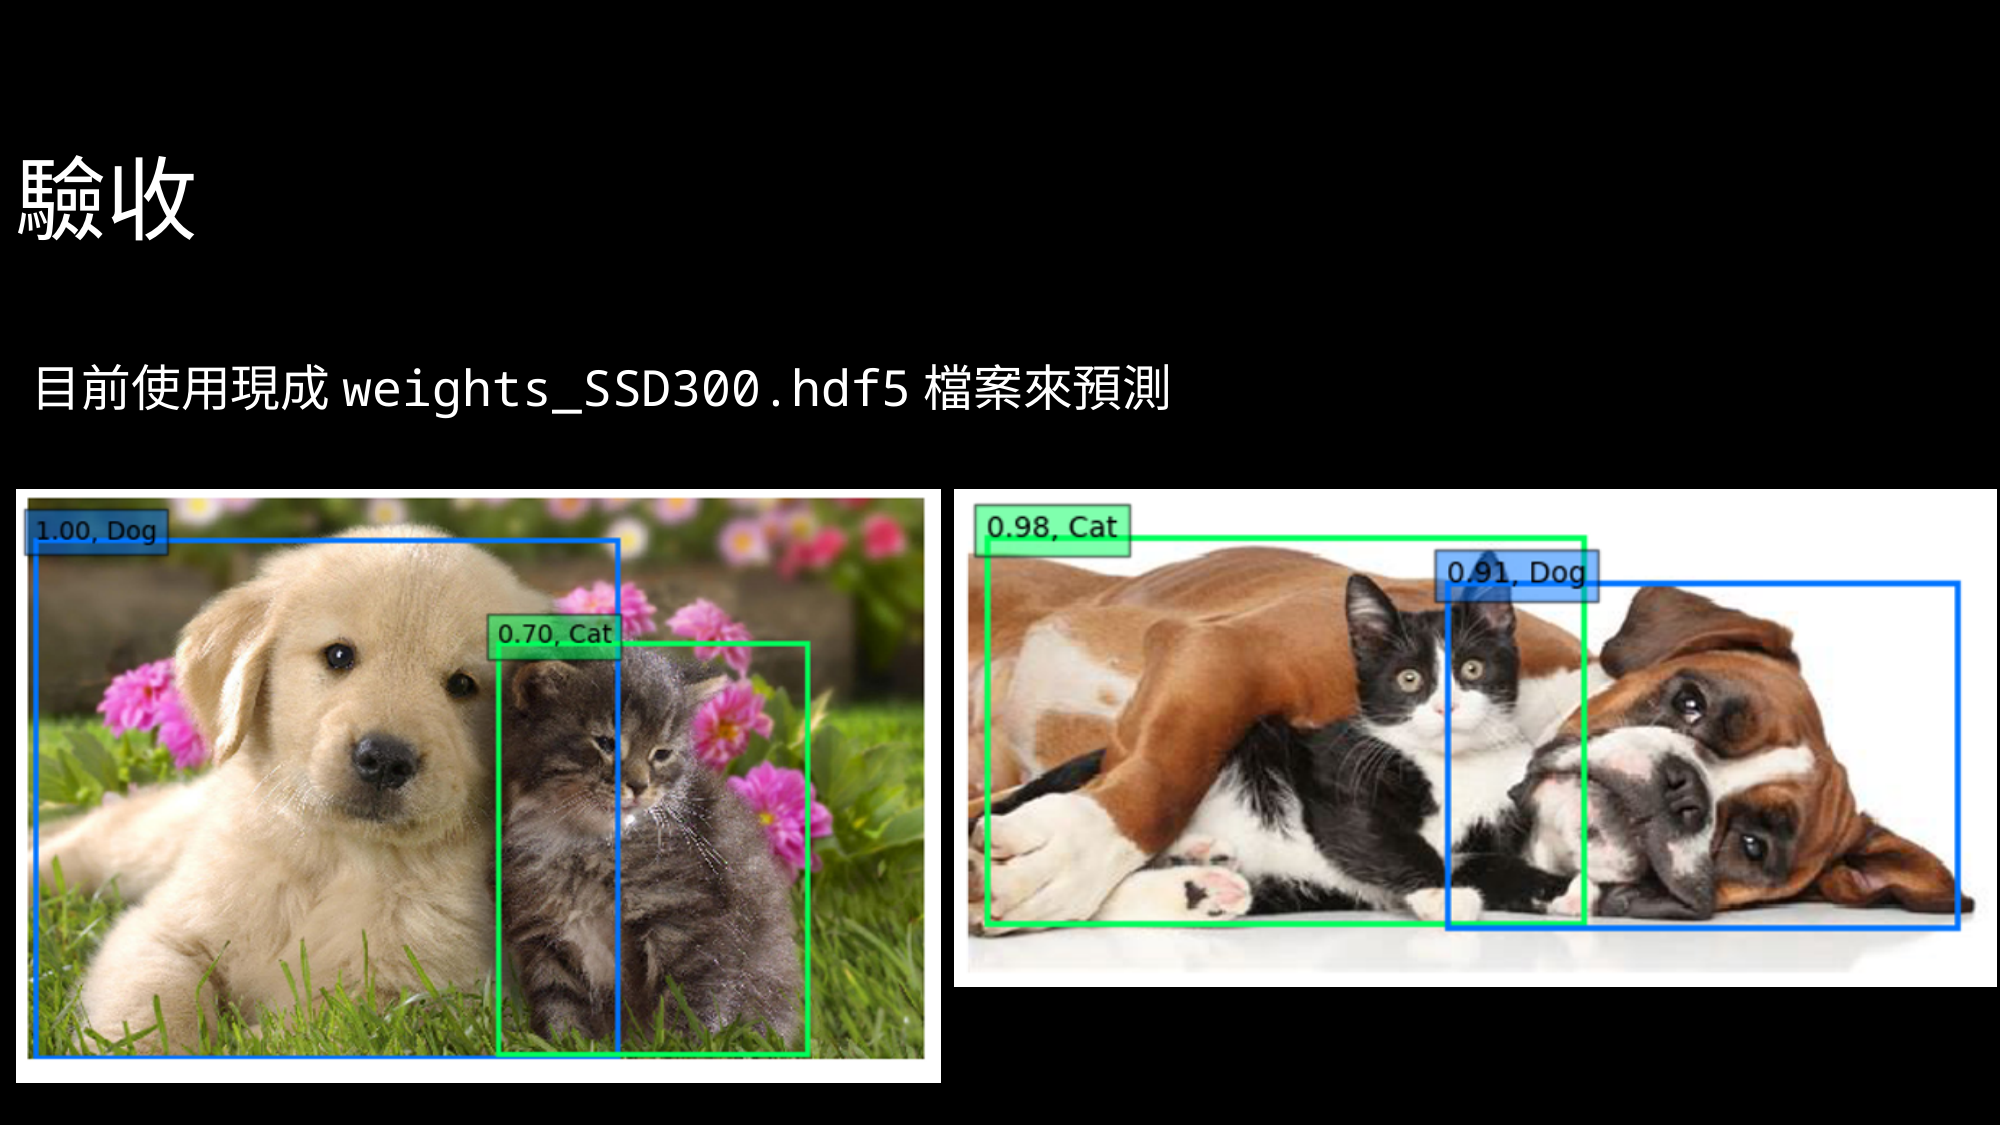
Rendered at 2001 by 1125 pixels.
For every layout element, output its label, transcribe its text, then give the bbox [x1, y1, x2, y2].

title 驗收 [0, 140, 513, 267]
picture [954, 489, 1997, 987]
picture [16, 489, 941, 1083]
text_box 目前使用現成weights_SSD300.hdf5檔案來預測 [16, 355, 1284, 471]
